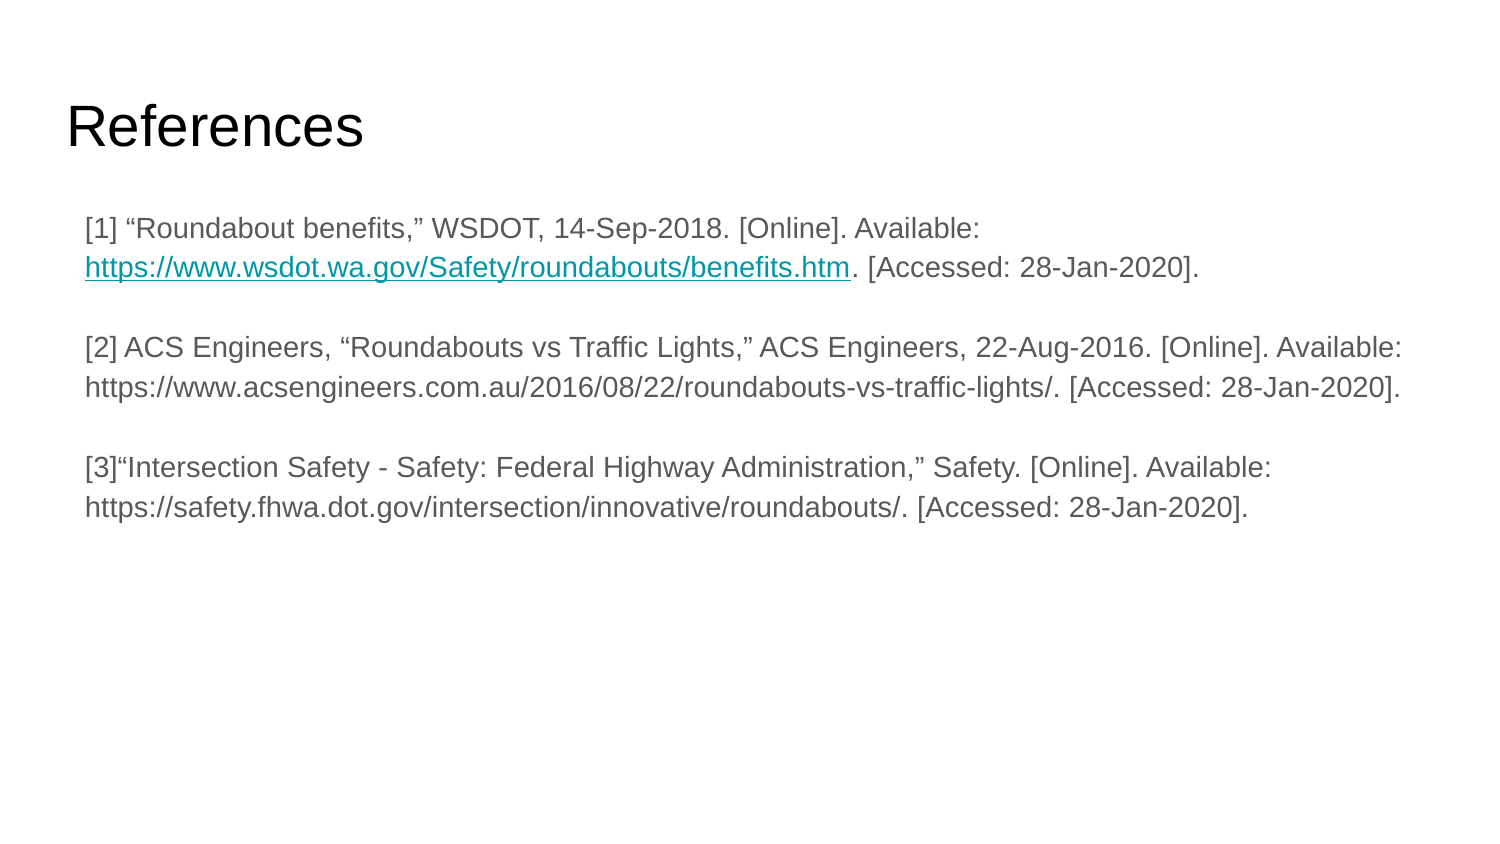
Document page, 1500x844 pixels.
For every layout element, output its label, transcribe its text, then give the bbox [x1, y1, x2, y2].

title References [51, 72, 1449, 167]
list [1] “Roundabout benefits,” WSDOT, 14-Sep-2018. [Online]. Available: https://www.wsdot.wa.gov/Safety/roundabouts/benefits.htm. [Accessed: 28-Jan-2020]. [2] ACS Engineers, “Roundabouts vs Traffic Lights,” ACS Engineers, 22-Aug-2016. [Online]. Available: https://www.acsengineers.com.au/2016/08/22/roundabouts-vs-traffic-lights/. [Accessed: 28-Jan-2020]. [3]“Intersection Safety - Safety: Federal Highway Administration,” Safety. [Online]. Available: https://safety.fhwa.dot.gov/intersection/innovative/roundabouts/. [Accessed: 28-Jan-2020]. [51, 189, 1449, 750]
